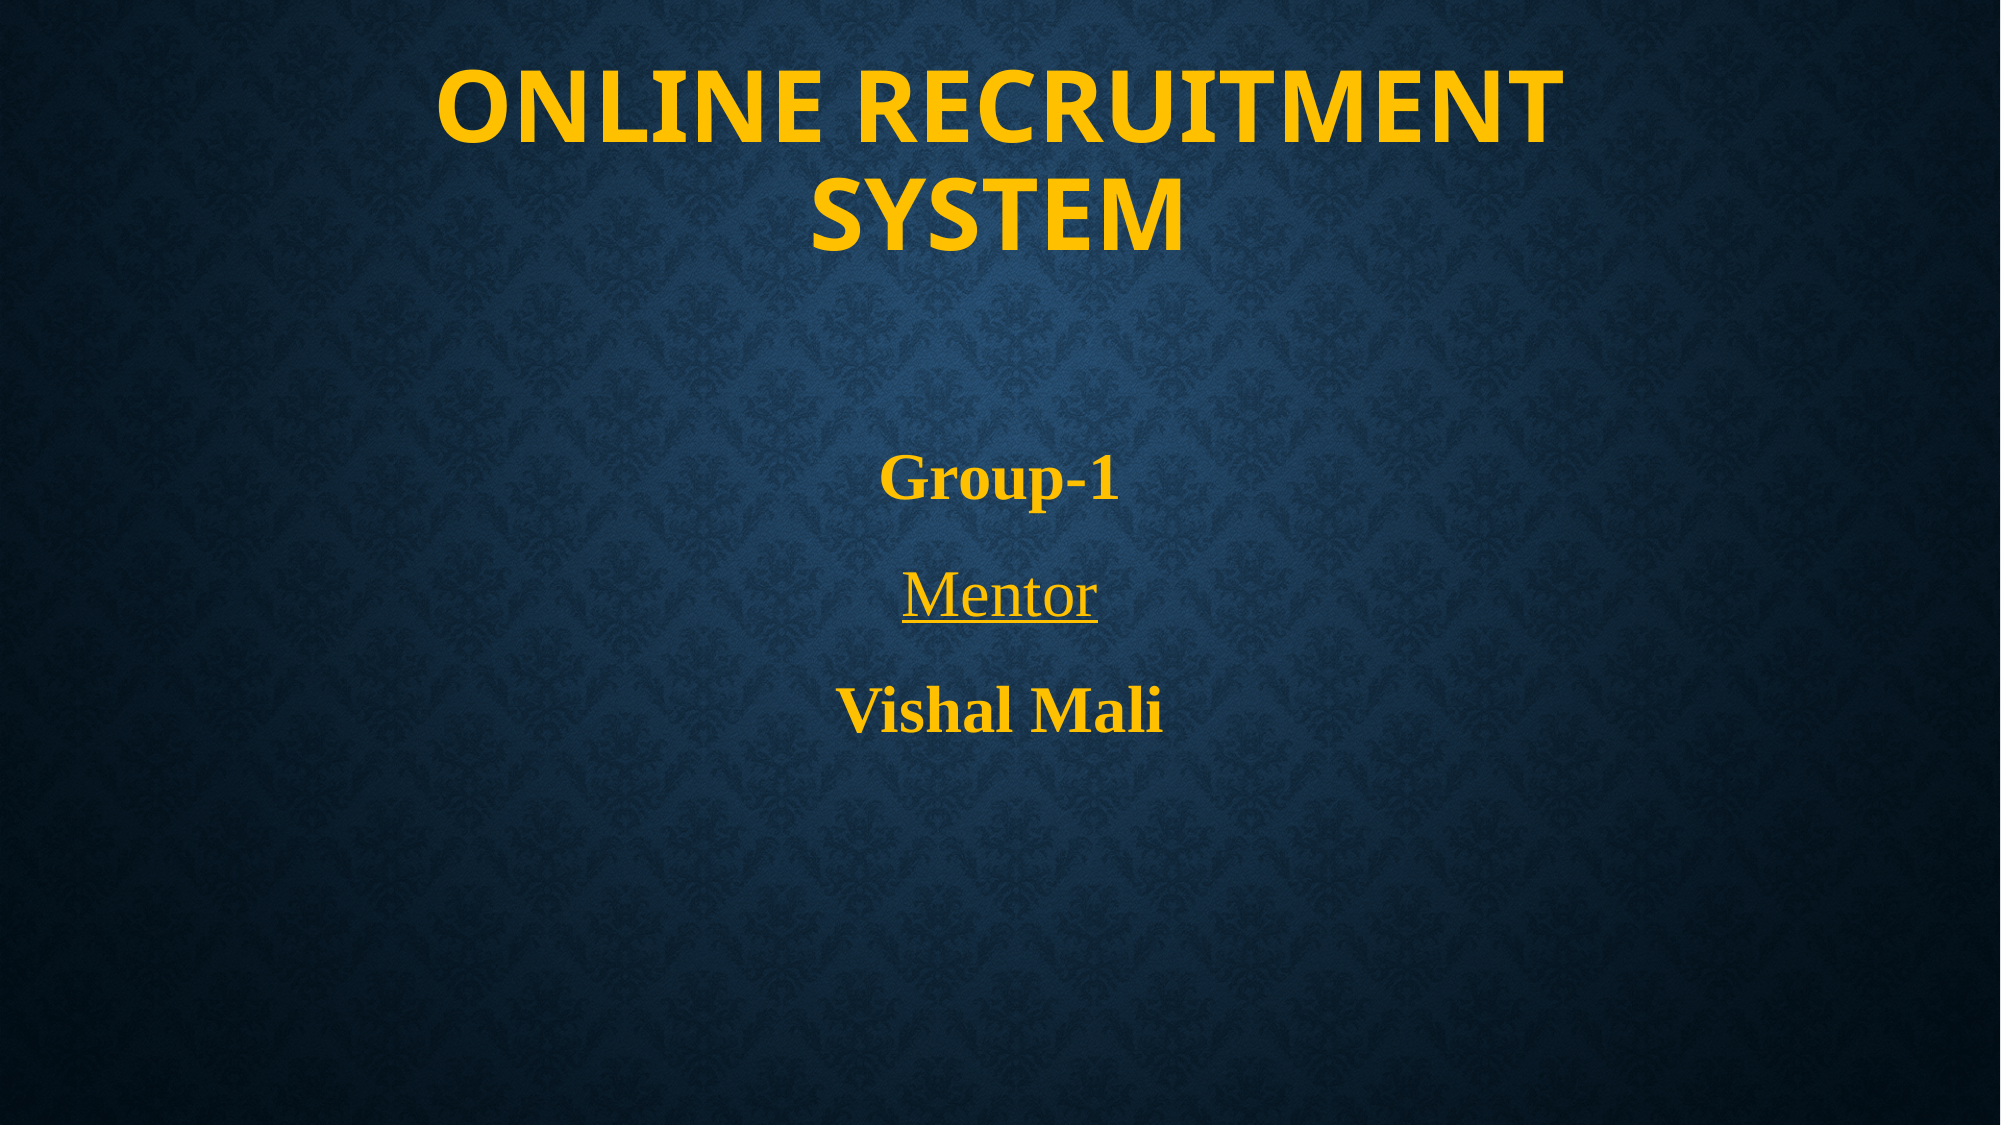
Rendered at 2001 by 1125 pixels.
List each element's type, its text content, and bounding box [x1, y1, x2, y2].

subtitle Group-1 Mentor Vishal Mali [216, 408, 1784, 881]
title Online recruitment system [261, 0, 1739, 280]
